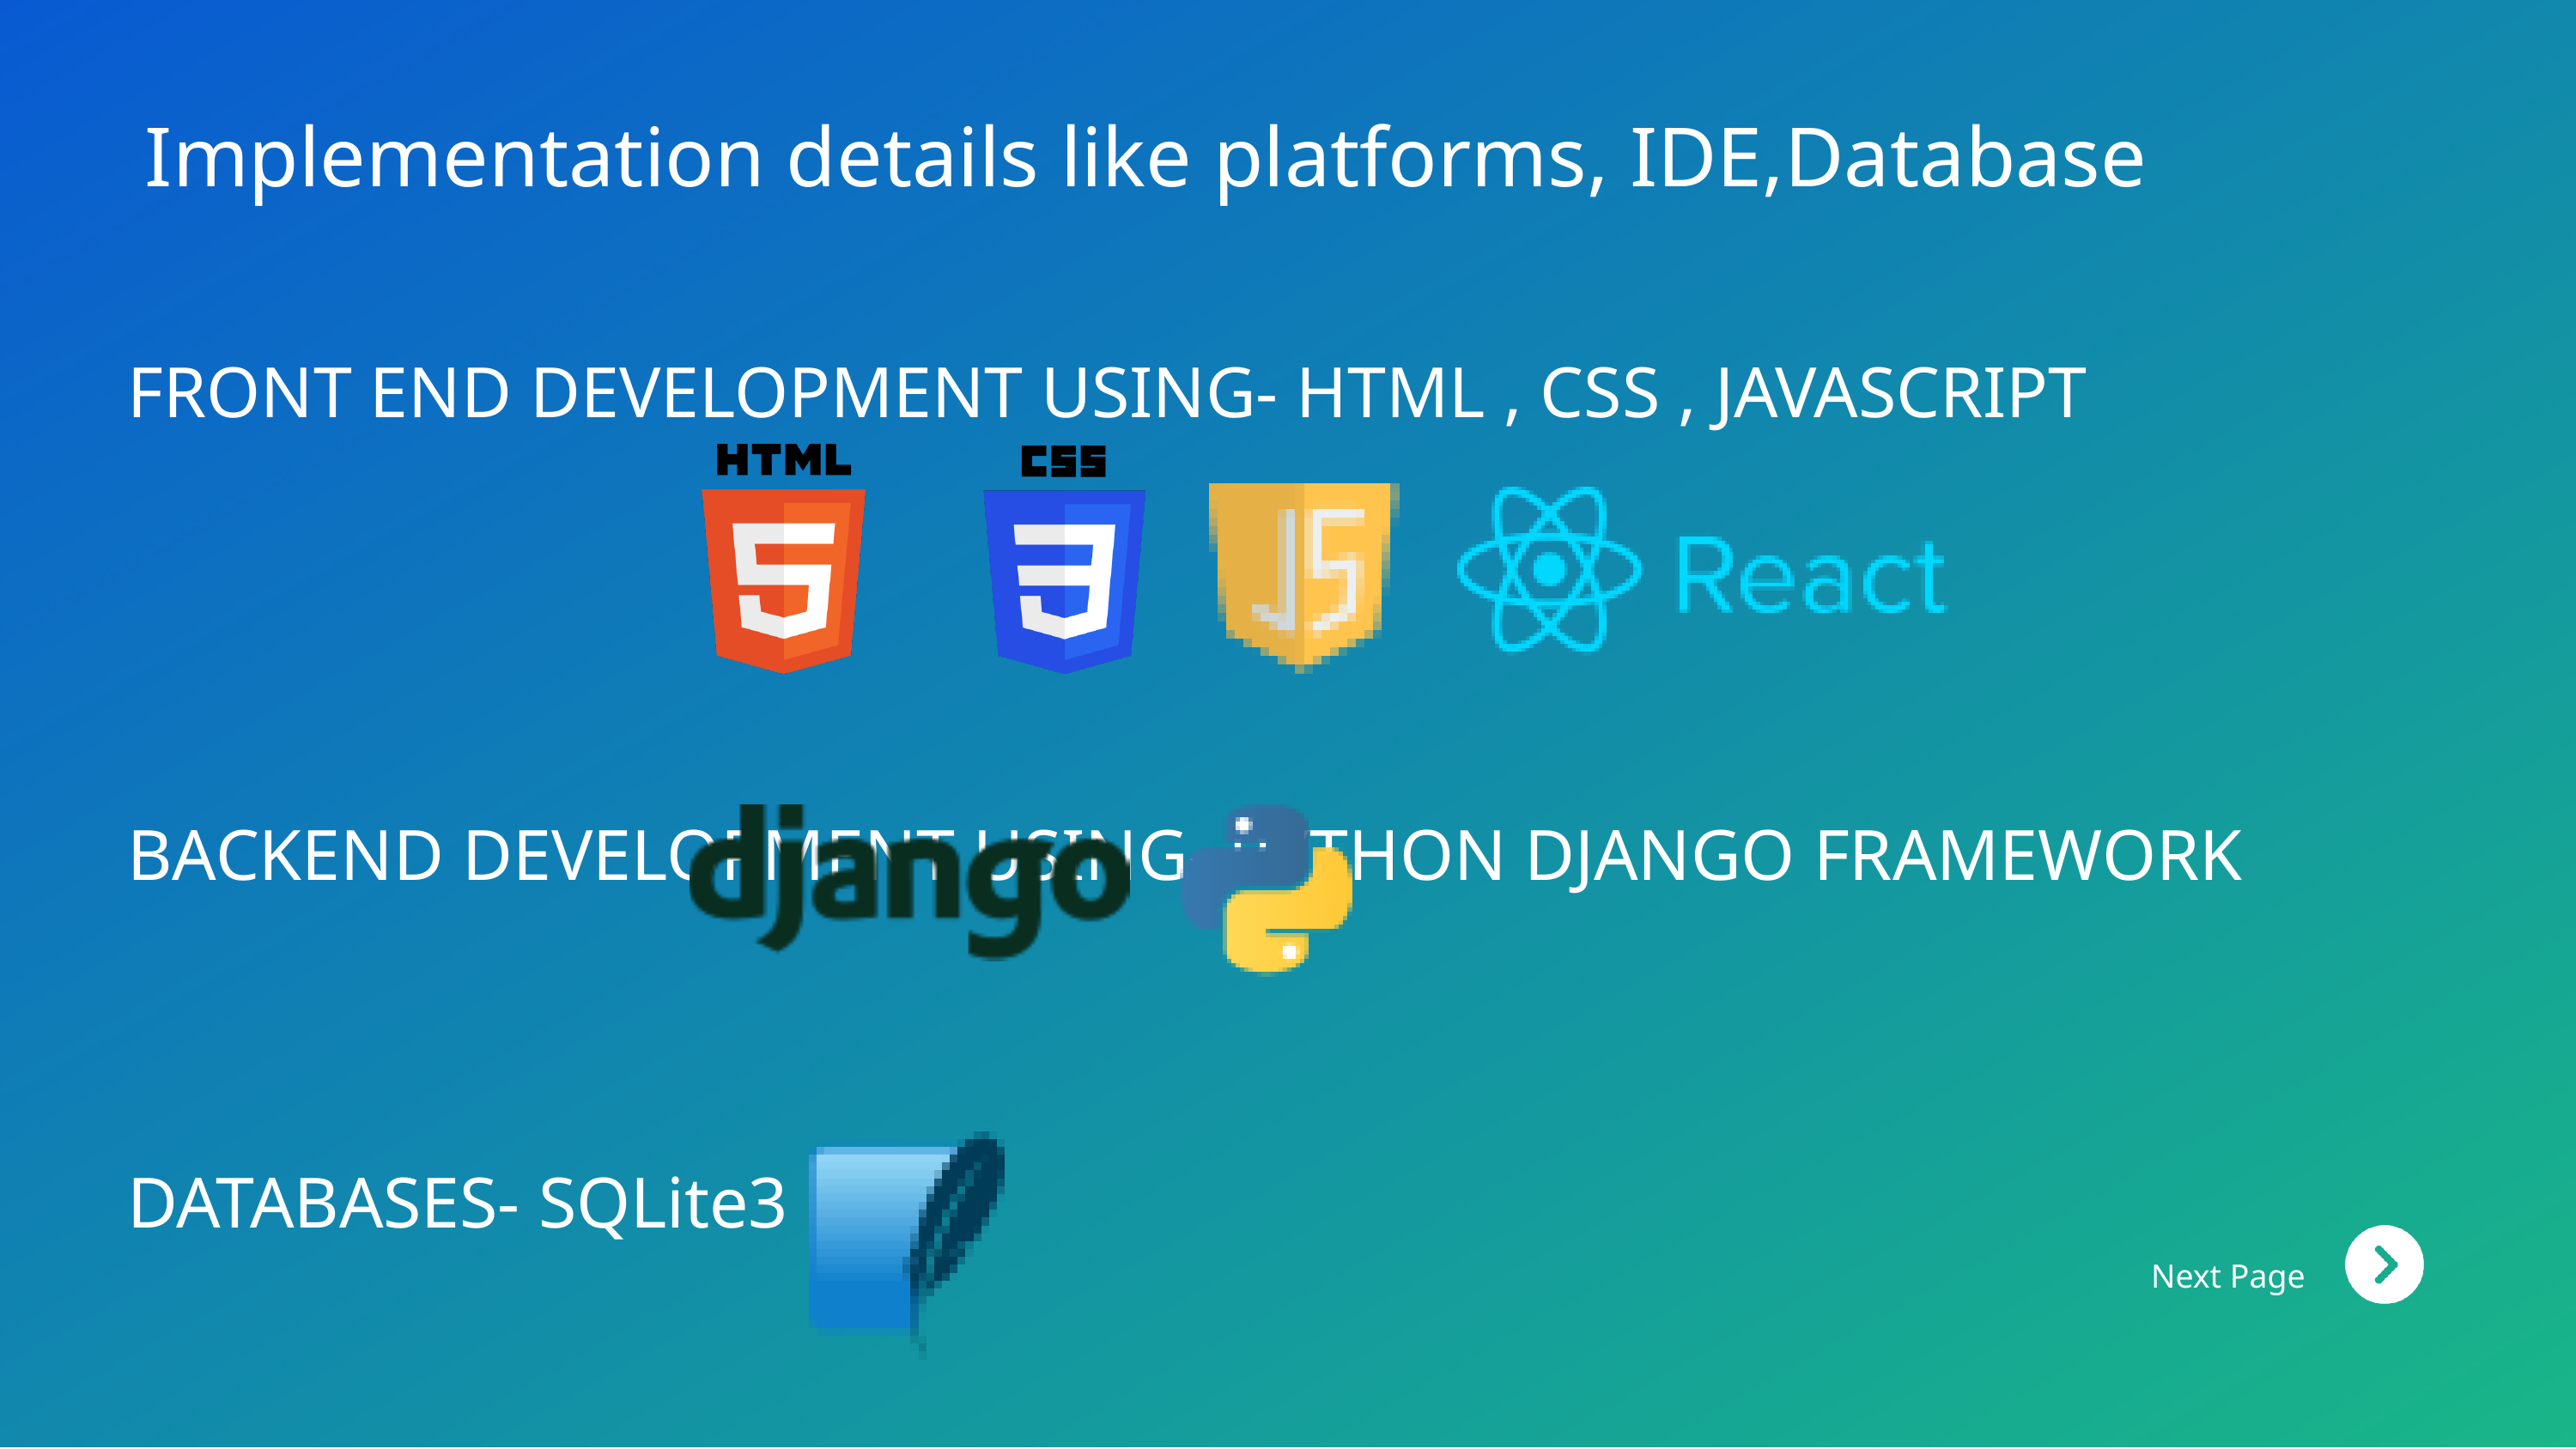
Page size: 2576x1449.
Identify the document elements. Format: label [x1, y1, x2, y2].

text_box [702, 444, 1948, 675]
text_box [690, 804, 1352, 978]
picture [0, 0, 2576, 1447]
